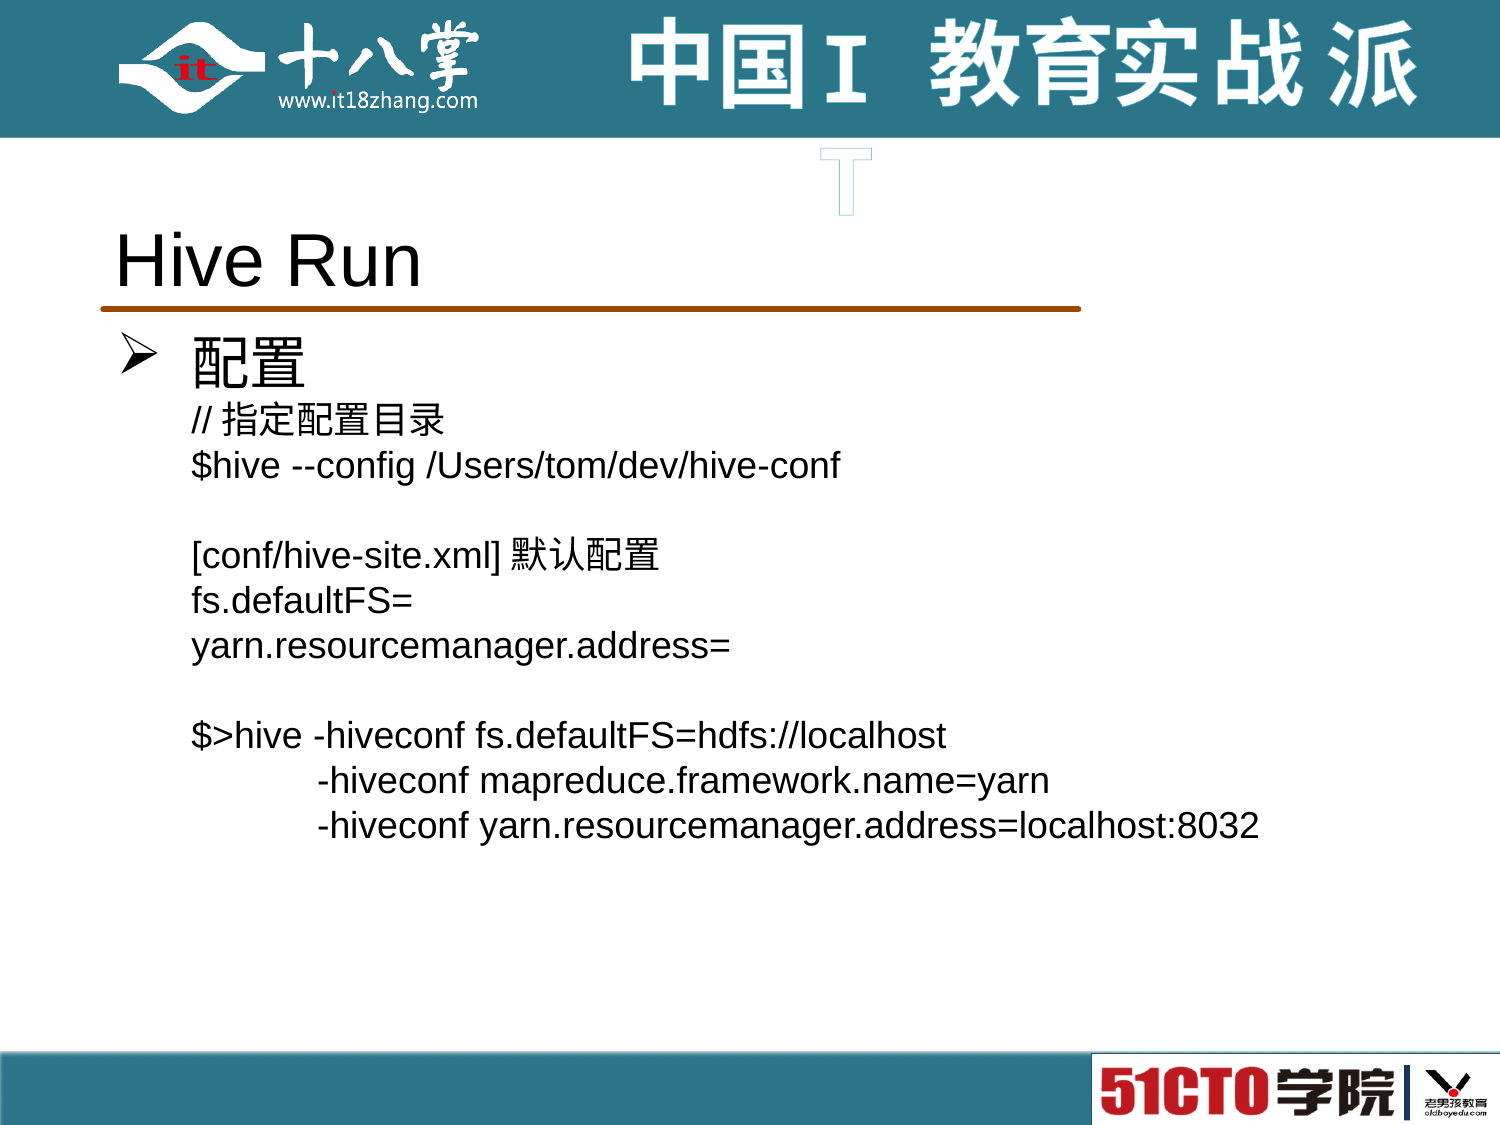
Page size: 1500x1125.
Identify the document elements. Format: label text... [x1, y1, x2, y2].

picture [119, 20, 479, 114]
title Hive Run [100, 204, 1424, 303]
picture [1092, 1054, 1500, 1125]
list 配置 //指定配置目录 $hive --config /Users/tom/dev/hive-conf [conf/hive-site.xml]默认配置 fs.defaultFS= yarn.resourcemanager.address= $>hive -hiveconf fs.defaultFS=hdfs://localhost -hiveconf mapreduce.framework.name=yarn -hiveconf yarn.resourcemanager.address=localhost:8032 [101, 318, 1424, 1035]
